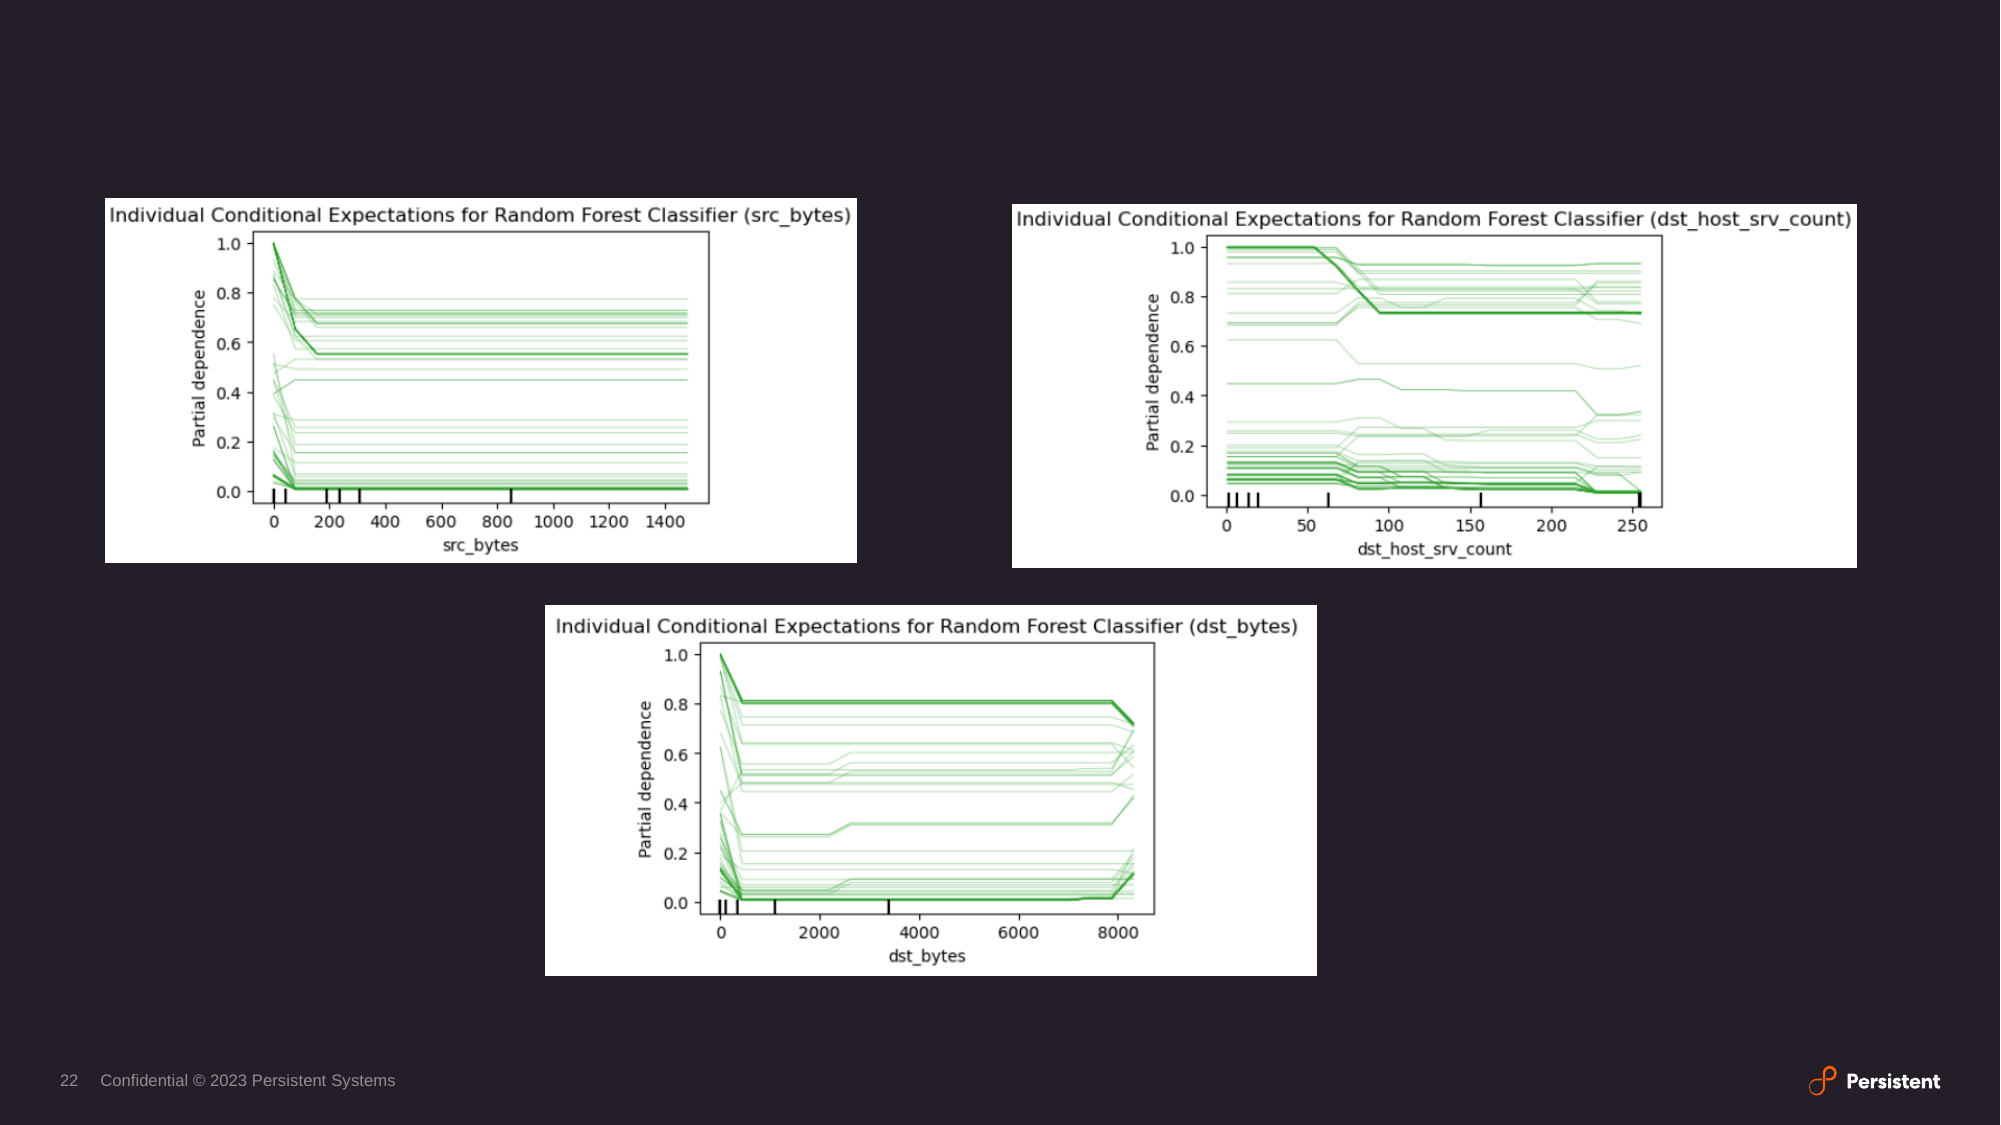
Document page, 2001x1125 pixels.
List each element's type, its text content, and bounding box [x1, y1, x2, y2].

picture [1011, 204, 1857, 568]
picture [105, 198, 857, 563]
picture [545, 605, 1317, 976]
slide_number 22 [60, 1034, 79, 1125]
